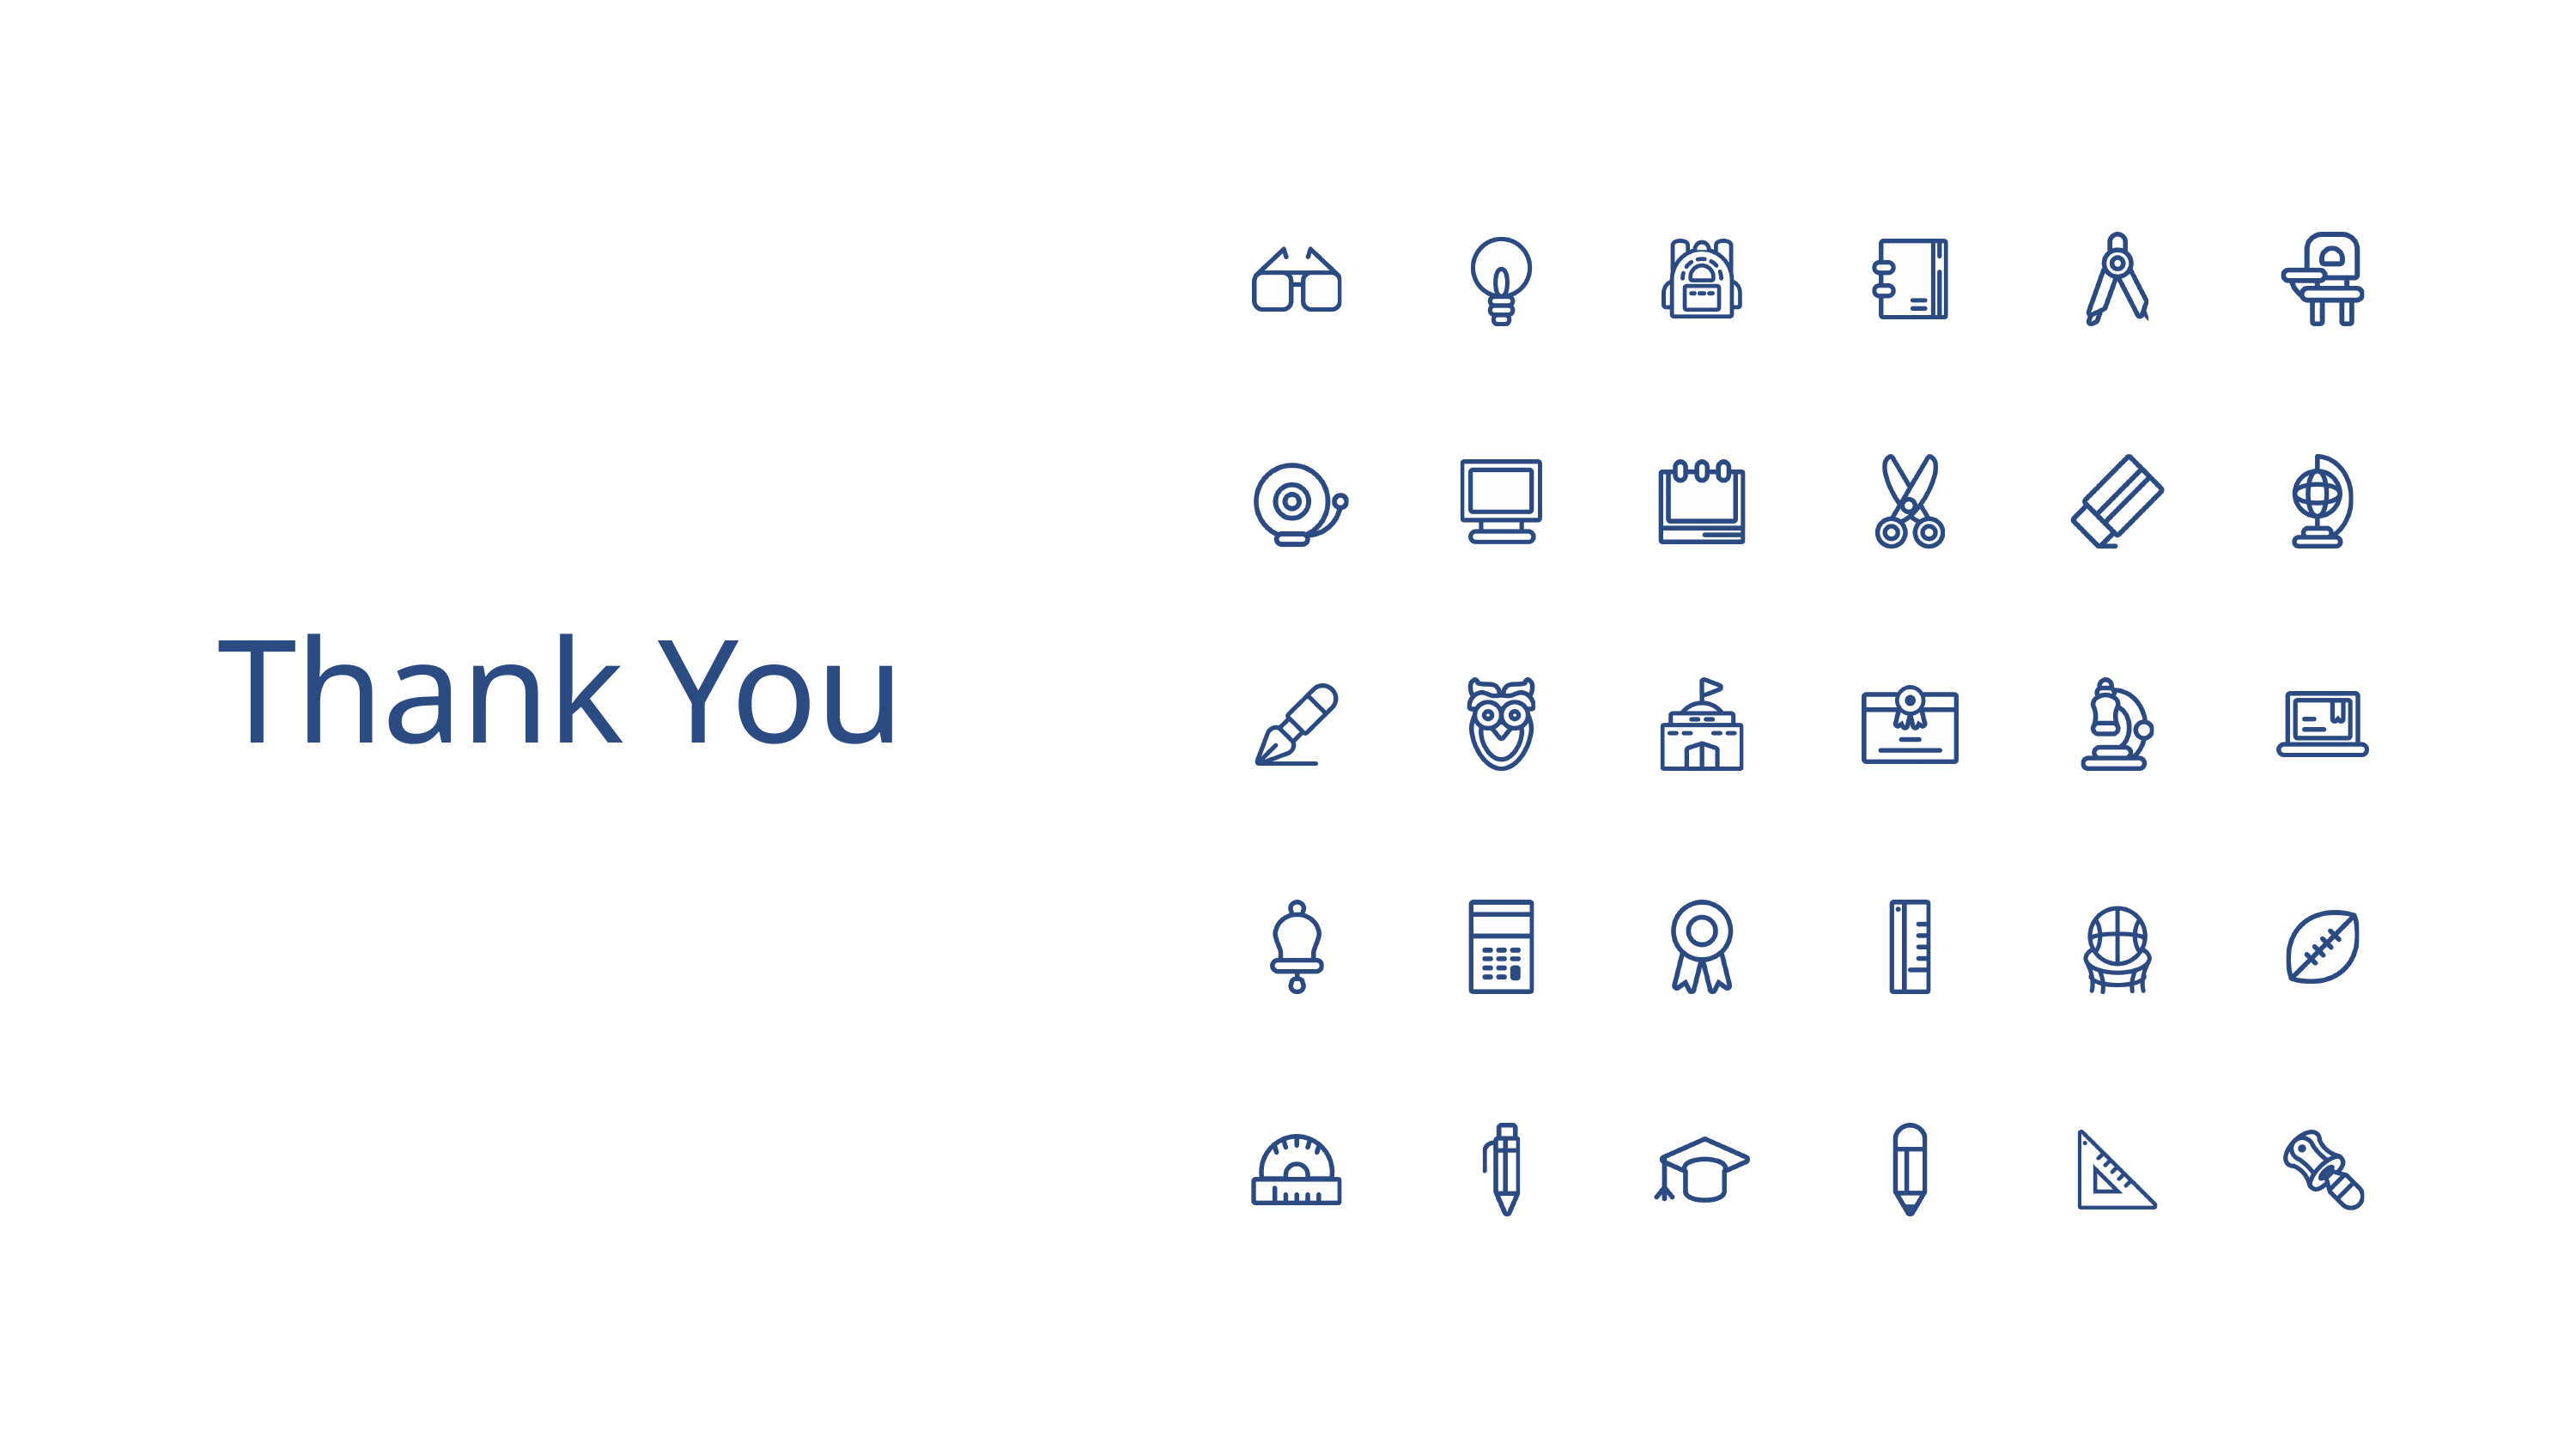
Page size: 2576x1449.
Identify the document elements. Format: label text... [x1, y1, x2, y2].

text_box [1862, 685, 1959, 764]
text_box [2069, 454, 2165, 549]
text_box [1252, 246, 1342, 312]
text_box [1889, 900, 1931, 994]
text_box [1255, 683, 1340, 766]
text_box [1270, 900, 1324, 994]
text_box [1874, 454, 1946, 549]
text_box [2281, 1130, 2365, 1210]
text_box [2086, 232, 2149, 326]
text_box [1662, 239, 1742, 318]
text_box [2292, 454, 2354, 549]
text_box [2081, 677, 2154, 771]
text_box [1482, 1123, 1521, 1216]
text_box [1466, 232, 1537, 326]
text_box [1468, 900, 1534, 994]
text_box [1872, 239, 1948, 319]
text_box [2276, 691, 2369, 757]
text_box [1251, 1134, 1342, 1205]
text_box [1893, 1123, 1928, 1216]
text_box [1654, 1137, 1750, 1203]
text_box [1667, 900, 1737, 994]
text_box Thank You [217, 637, 970, 773]
text_box [1467, 677, 1536, 771]
text_box [2077, 1130, 2158, 1210]
text_box [2081, 900, 2154, 994]
text_box [2281, 232, 2365, 326]
text_box [1658, 459, 1746, 544]
text_box [1660, 677, 1744, 771]
text_box [1244, 454, 1349, 549]
text_box [1460, 459, 1542, 544]
text_box [2286, 910, 2360, 984]
